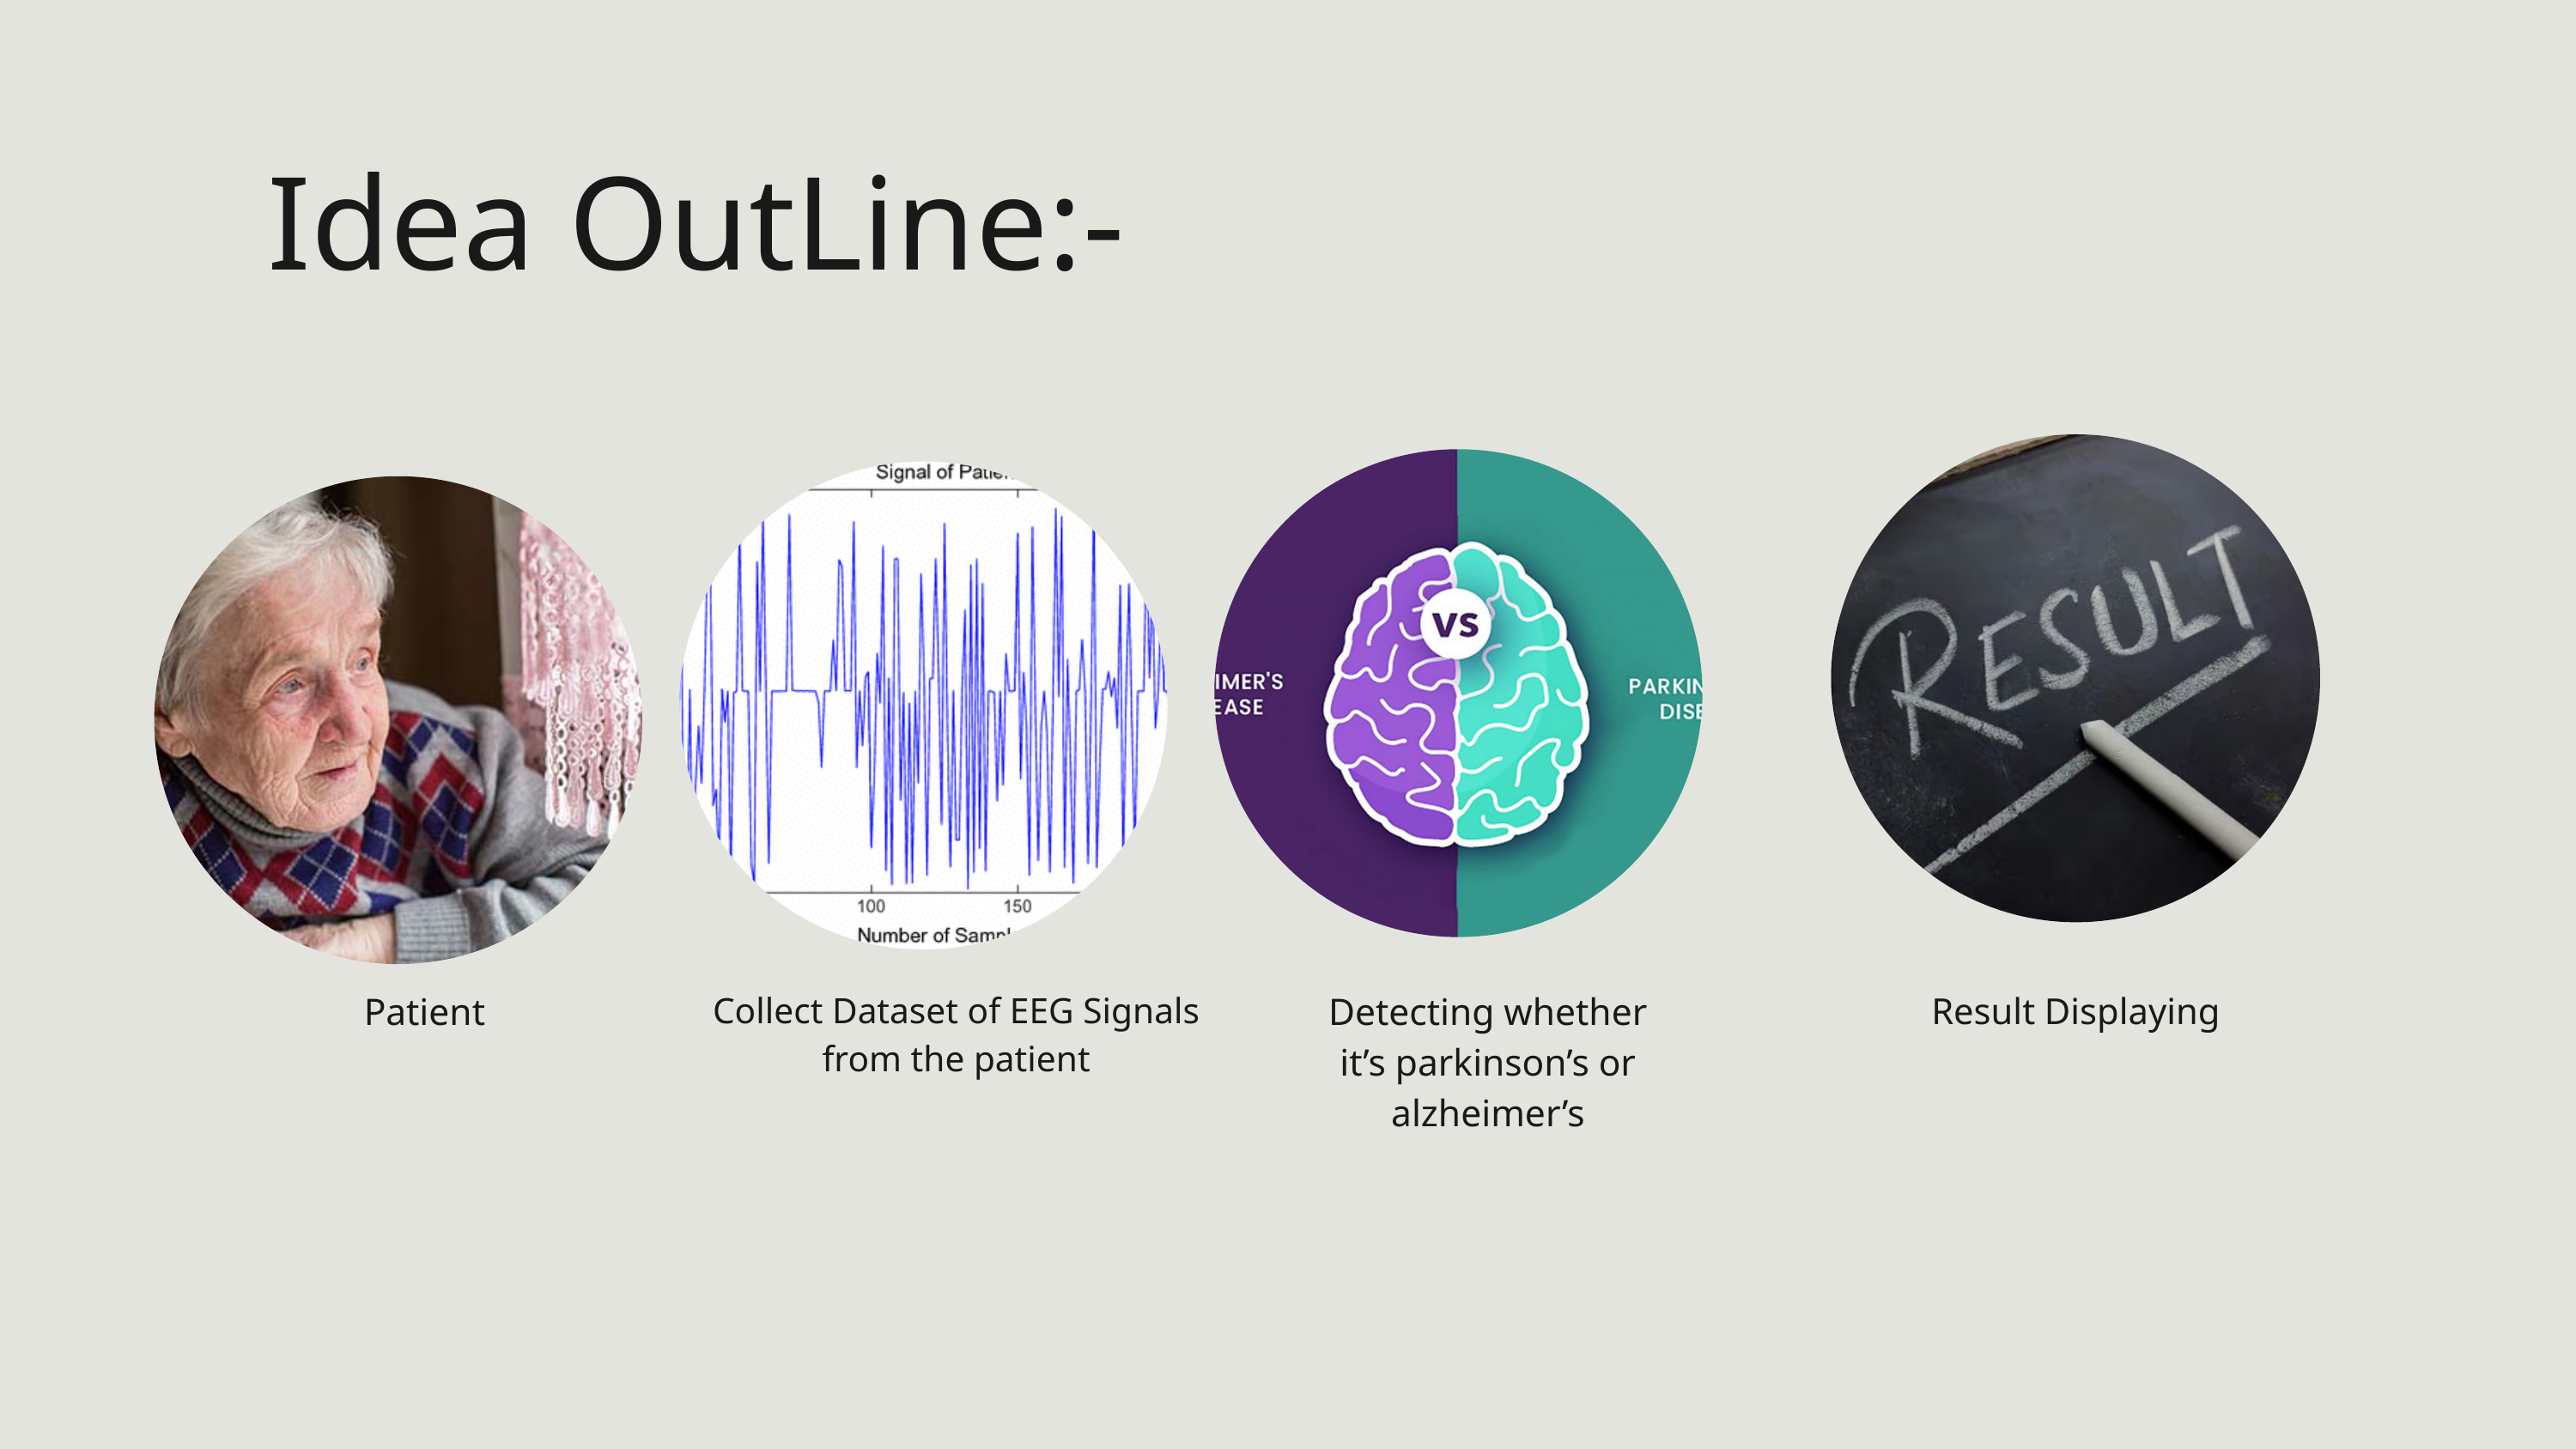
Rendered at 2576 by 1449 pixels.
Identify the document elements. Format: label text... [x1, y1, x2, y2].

text_box Detecting whether it’s parkinson’s or alzheimer’s [1302, 981, 1674, 1135]
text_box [678, 461, 1168, 950]
text_box Patient [361, 981, 489, 1033]
text_box Idea OutLine:- [113, 115, 1246, 296]
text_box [1213, 449, 1703, 937]
text_box Result Displaying [1927, 981, 2225, 1032]
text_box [1832, 433, 2321, 923]
text_box Collect Dataset of EEG Signals from the patient [702, 981, 1211, 1079]
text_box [154, 476, 643, 965]
